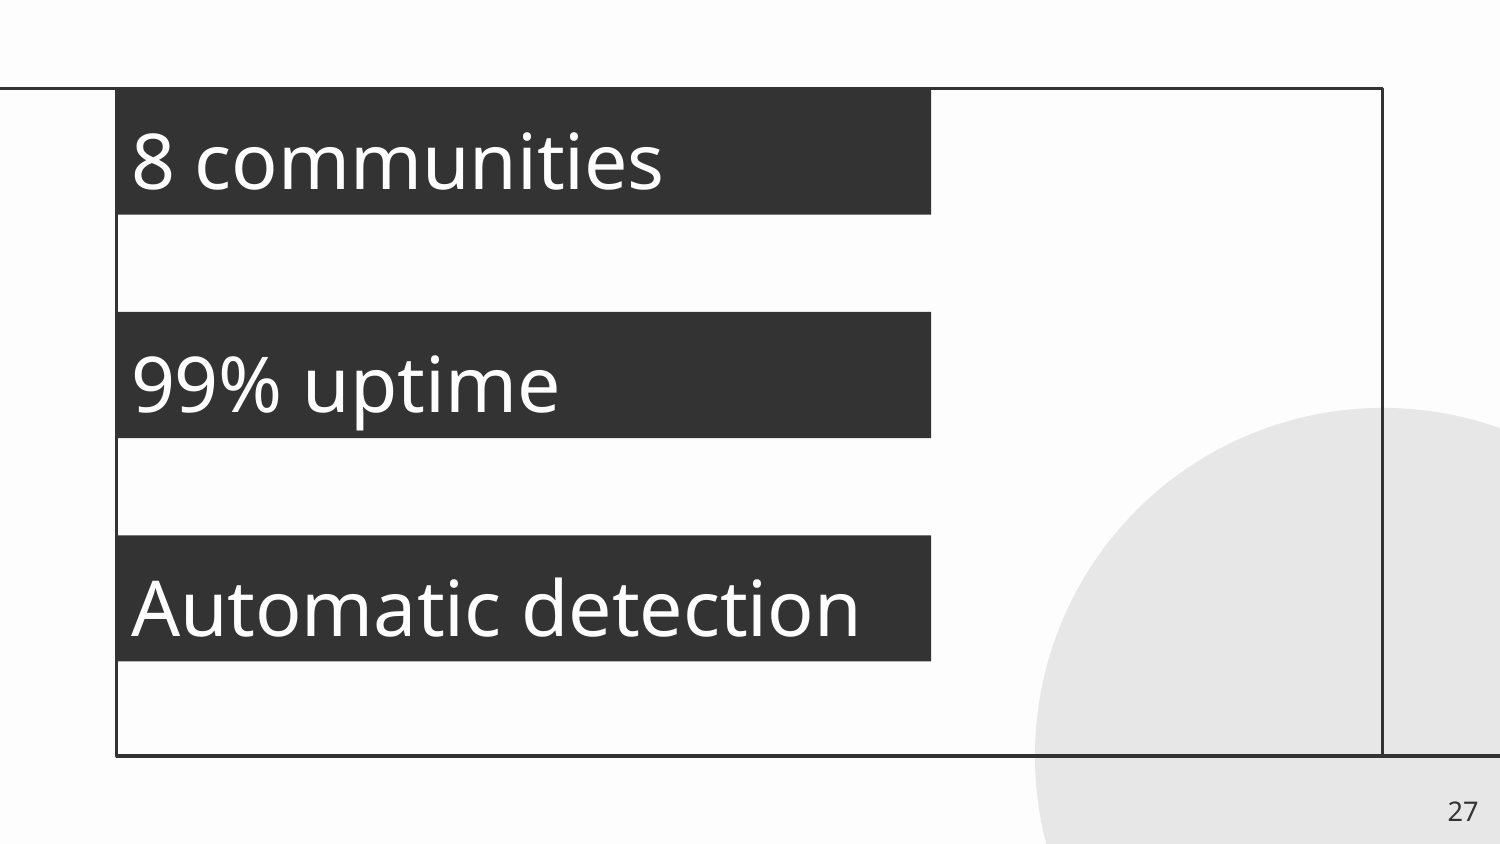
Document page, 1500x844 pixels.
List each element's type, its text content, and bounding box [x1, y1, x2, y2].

title Automatic detection [116, 535, 932, 662]
title 99% uptime [116, 311, 932, 439]
title 8 communities [116, 88, 932, 215]
slide_number 27 [1403, 779, 1494, 844]
